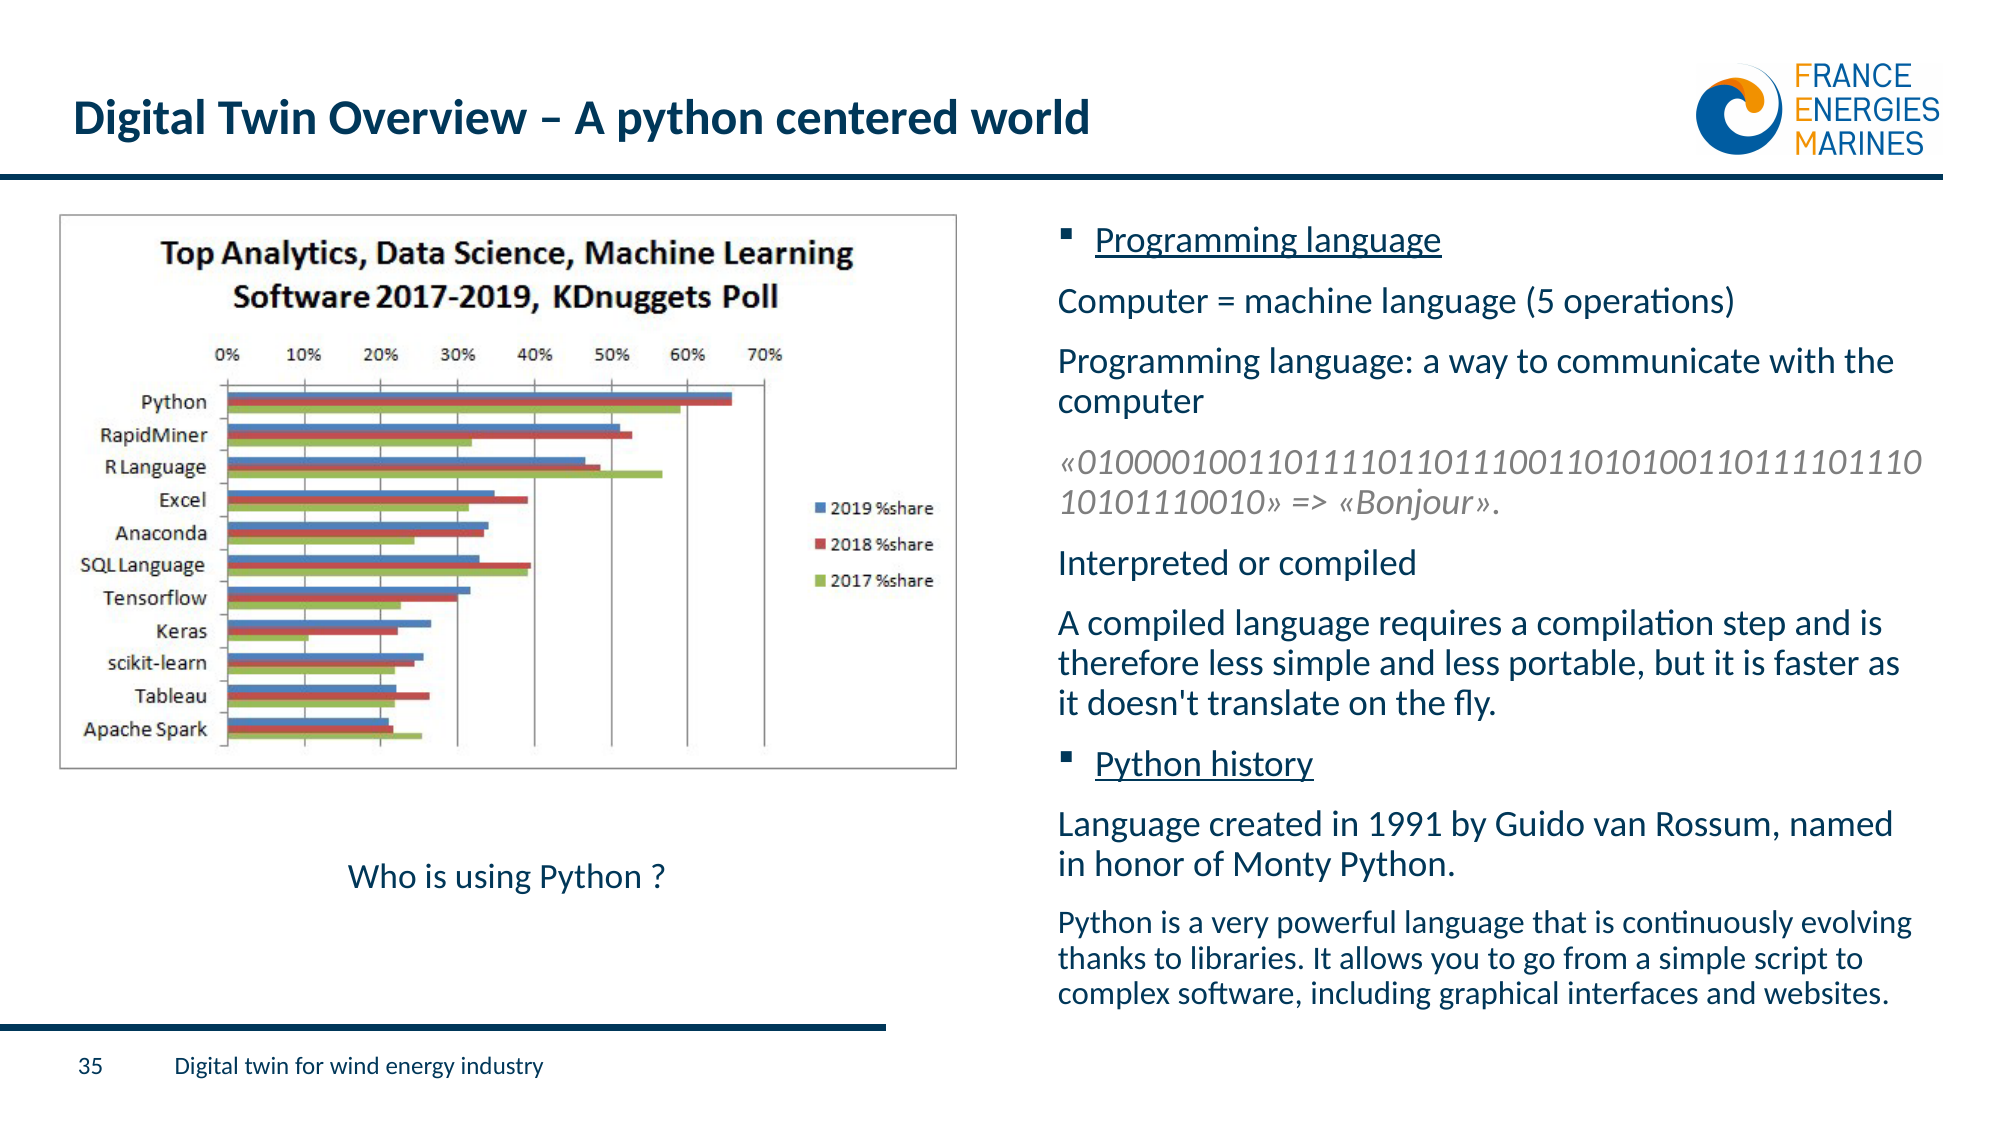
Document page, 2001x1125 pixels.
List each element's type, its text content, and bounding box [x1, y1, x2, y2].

slide_number 35 [63, 1042, 142, 1103]
picture [1696, 63, 1943, 155]
title Digital Twin Overview – A python centered world [58, 60, 1649, 177]
picture [58, 213, 957, 770]
footer Digital twin for wind energy industry [159, 1042, 878, 1103]
list Programming language Computer = machine language (5 operations) Programming language: a way to communicate with the computer «01000010011011110110111001101010011011110111010101110010» => «Bonjour». Interpreted or compiled A compiled language requires a compilation step and is therefore less simple and less portable, but it is faster as it doesn't translate on the fly. Python history Language created in 1991 by Guido van Rossum, named in honor of Monty Python. Python is a very powerful language that is continuously evolving thanks to libraries. It allows you to go from a simple script to complex software, including graphical interfaces and websites. [1042, 213, 1942, 1021]
text_box Who is using Python ? [7, 845, 1008, 903]
